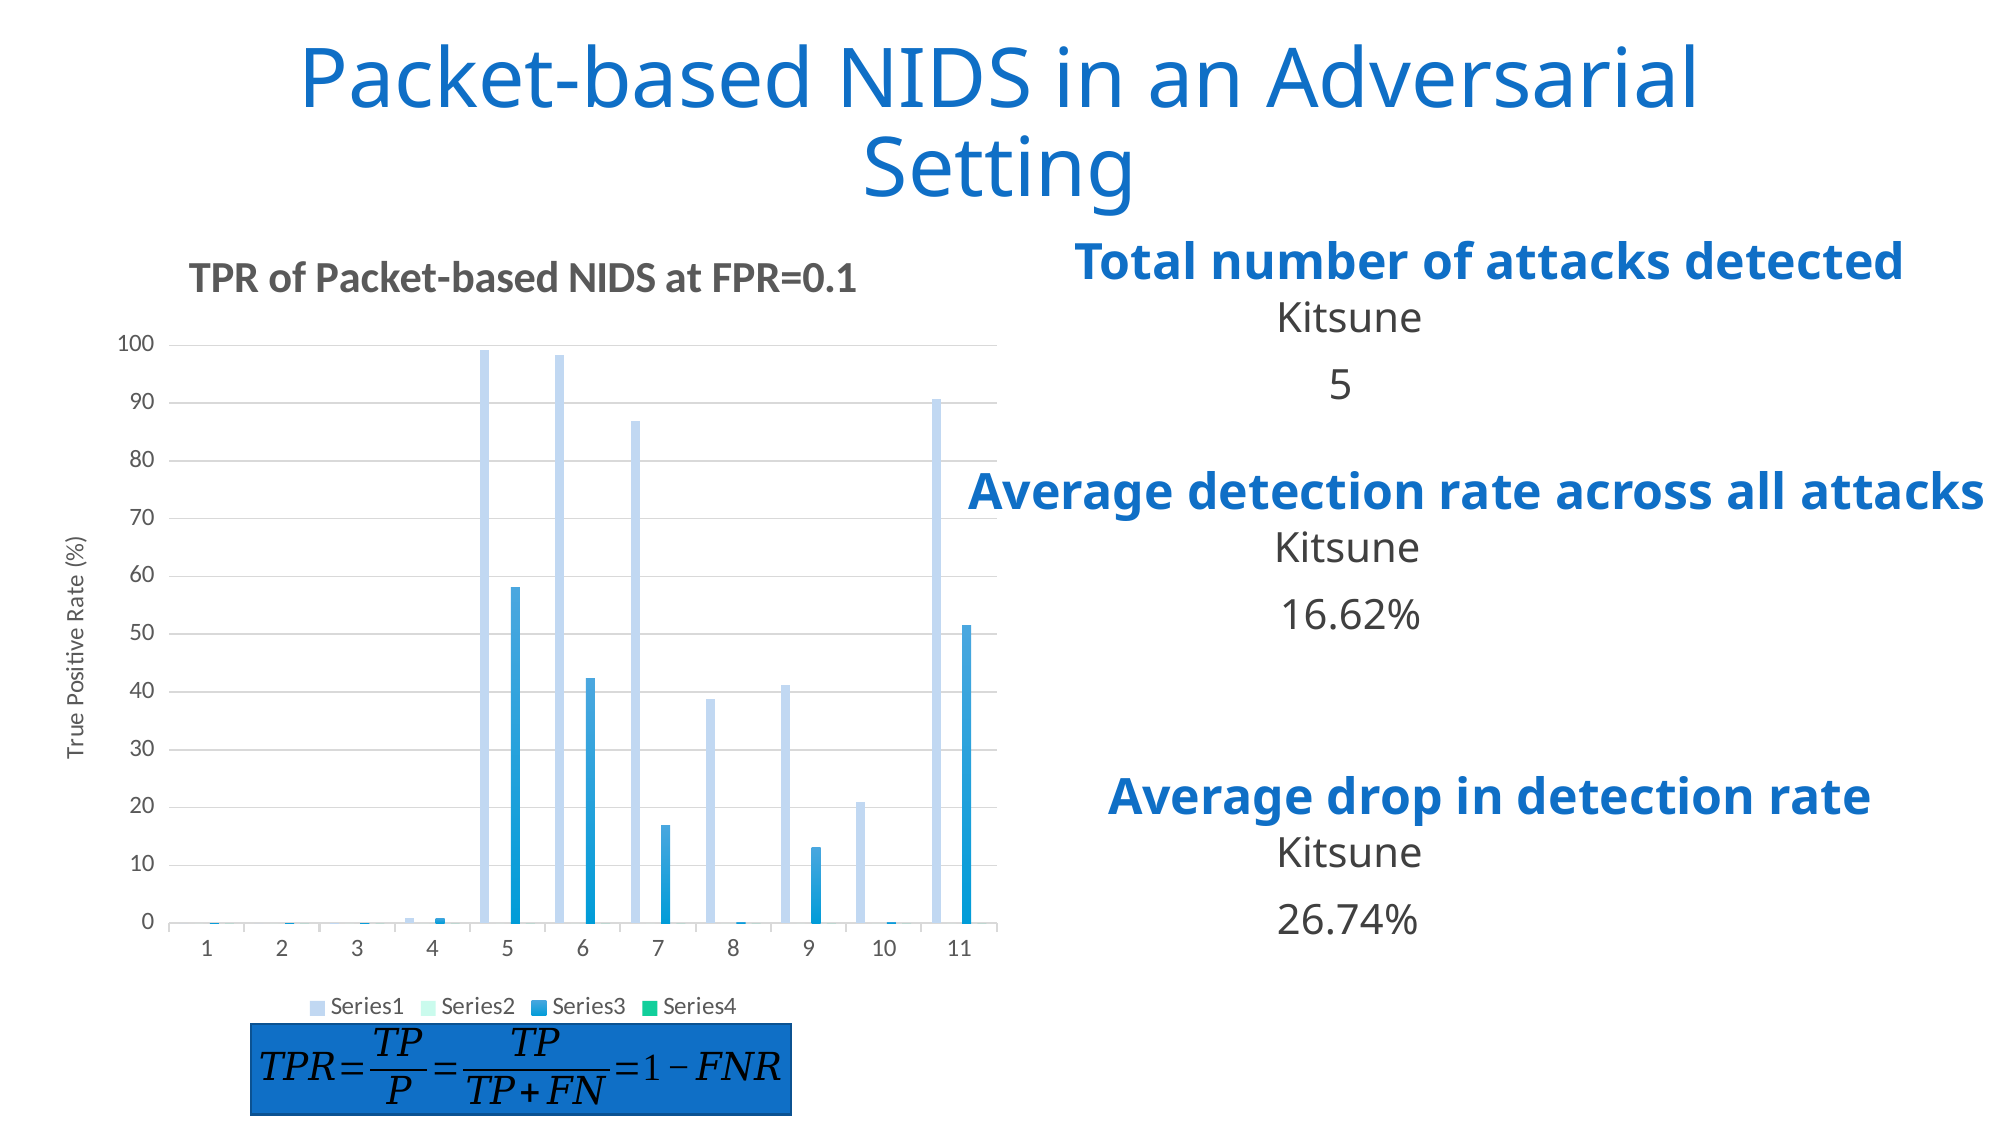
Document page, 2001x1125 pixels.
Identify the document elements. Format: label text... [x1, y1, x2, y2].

text_box Average detection rate across all attacks [1017, 451, 2000, 527]
text_box Kitsune [1261, 833, 1438, 884]
text_box Average drop in detection rate [1093, 757, 1887, 833]
text_box Kitsune [1261, 297, 1438, 349]
text_box [250, 1027, 792, 1116]
text_box Kitsune [1259, 527, 1436, 579]
text_box 5 [1313, 350, 1368, 416]
text_box Total number of attacks detected [1059, 222, 1921, 297]
chart [30, 222, 1017, 1027]
text_box Packet-based NIDS in an Adversarial Setting [193, 28, 1807, 223]
text_box 16.62% [1265, 580, 1437, 646]
text_box 26.74% [1262, 885, 1434, 951]
